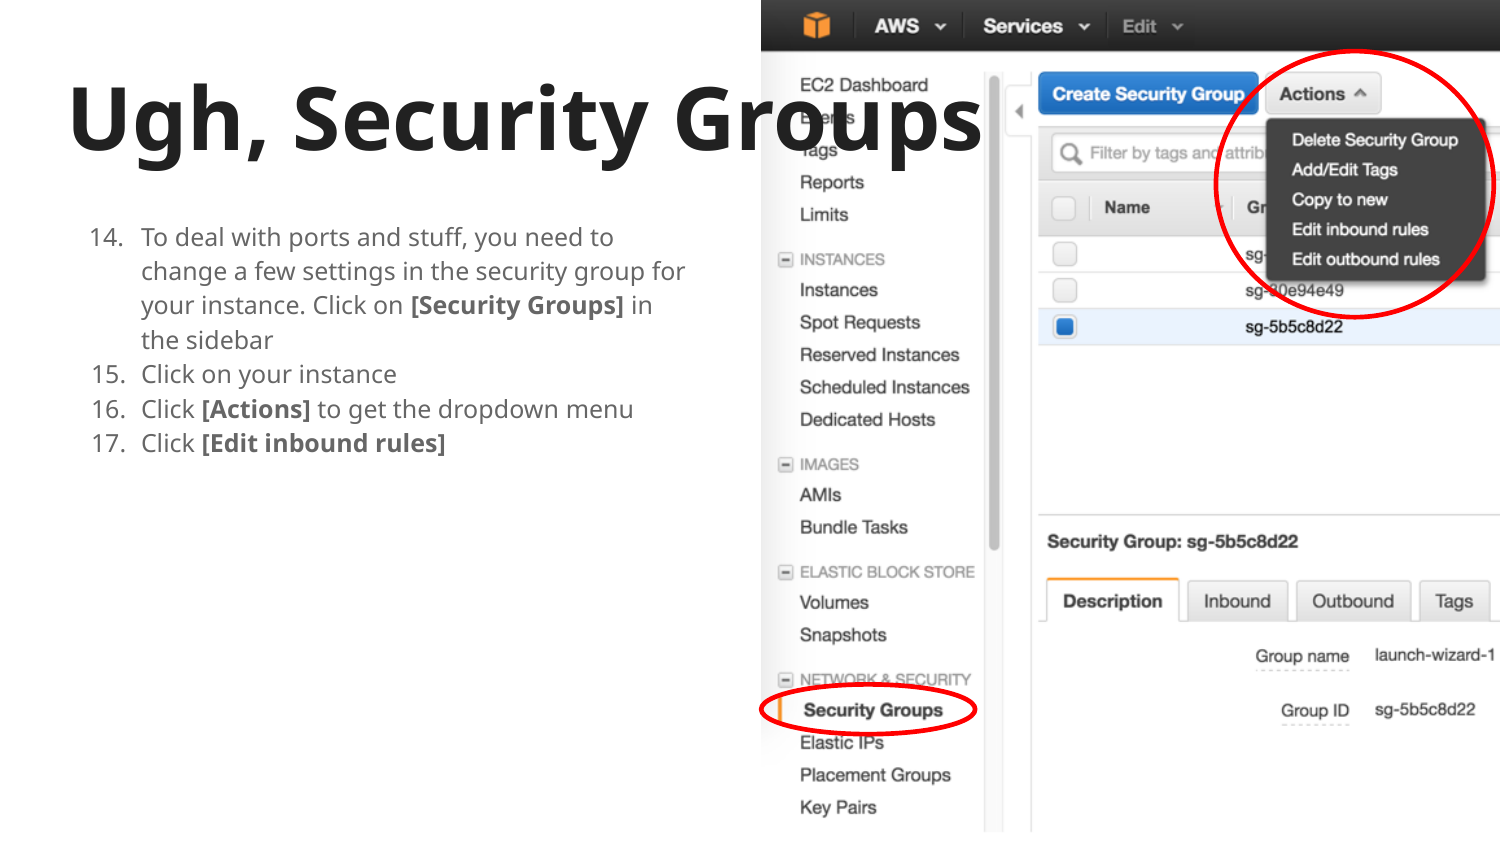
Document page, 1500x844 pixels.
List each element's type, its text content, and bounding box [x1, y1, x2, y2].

picture [760, 0, 1500, 844]
title Ugh, Security Groups [51, 48, 755, 180]
list To deal with ports and stuff, you need to change a few settings in the security group for your instance. Click on [Security Groups] in the sidebar Click on your instance Click [Actions] to get the dropdown menu Click [Edit inbound rules] [51, 201, 708, 750]
